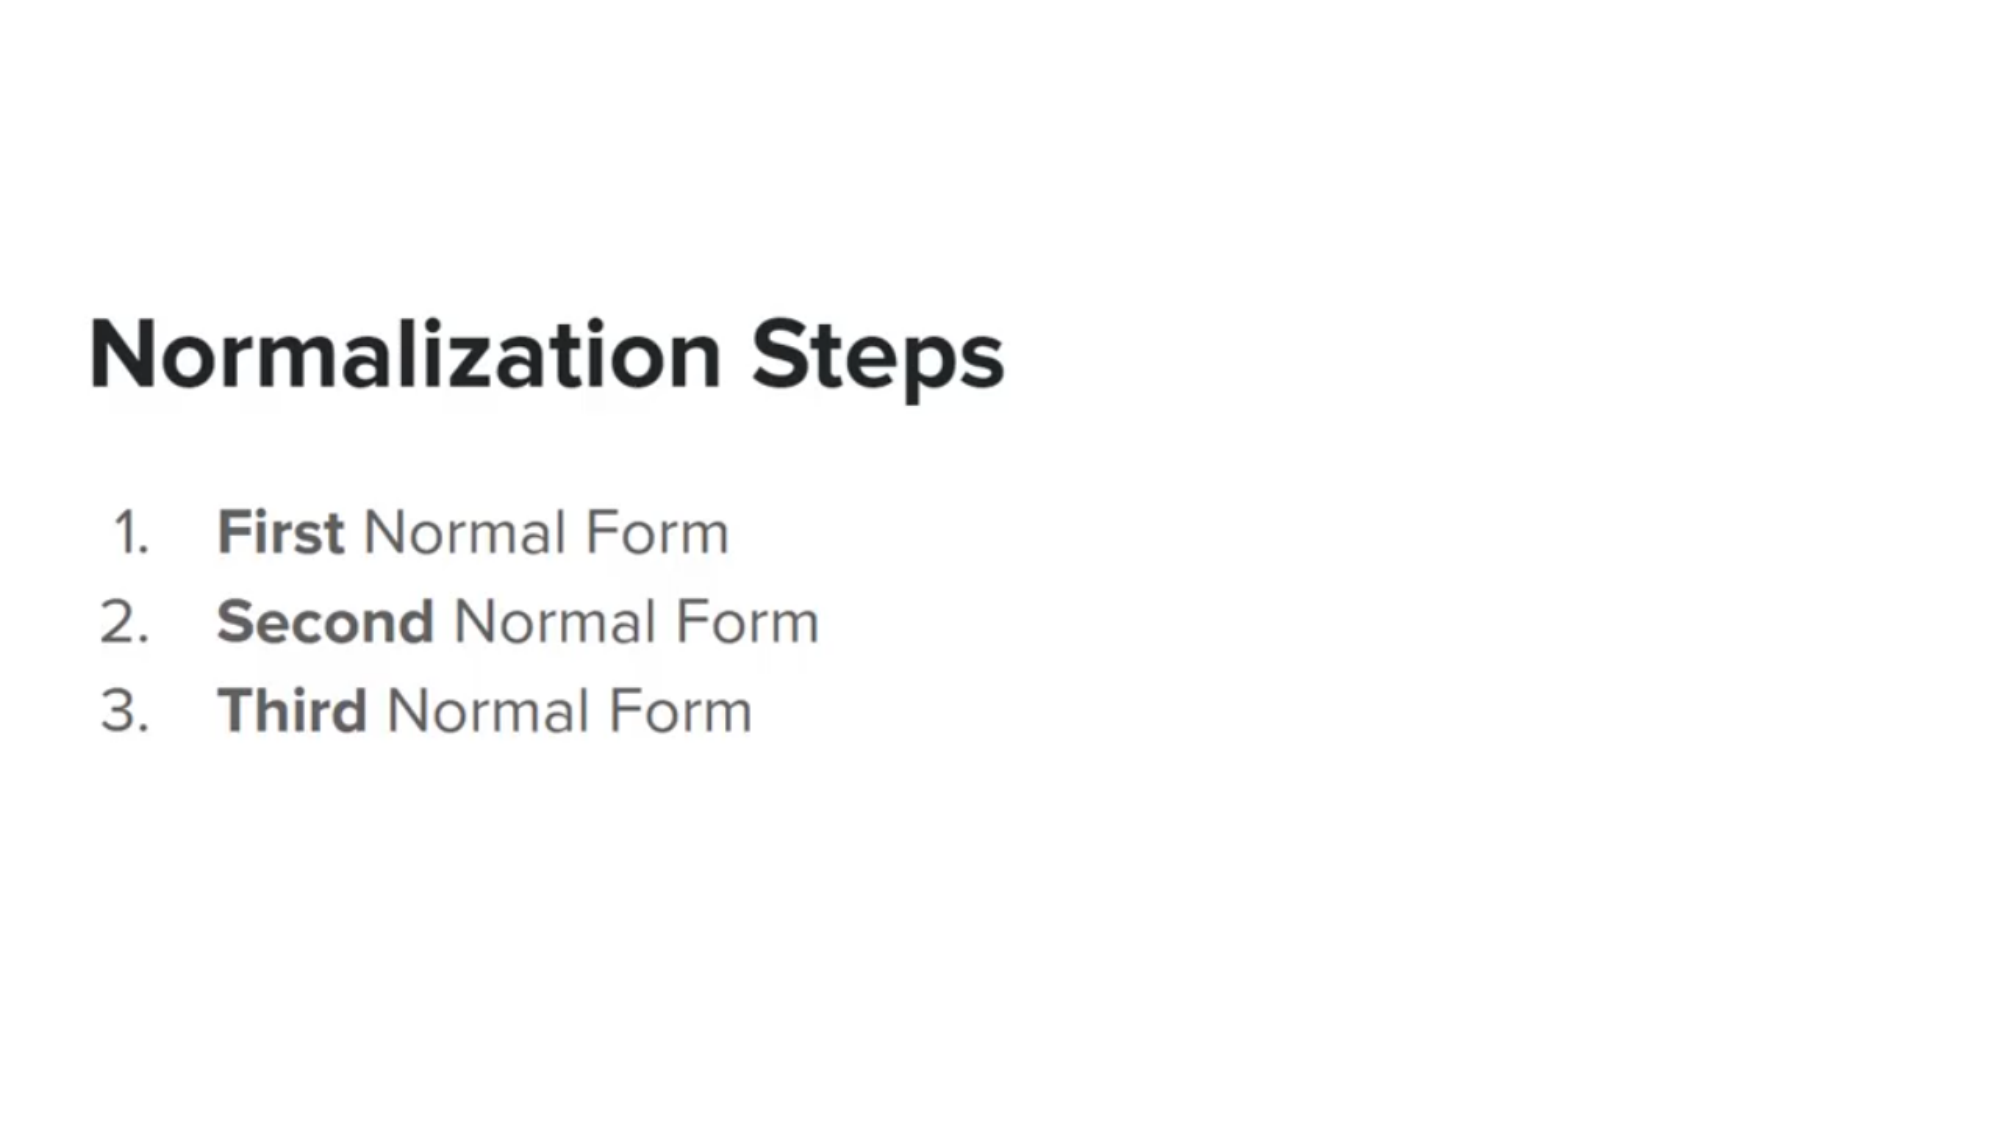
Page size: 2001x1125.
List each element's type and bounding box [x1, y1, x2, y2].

picture [33, 259, 1967, 866]
